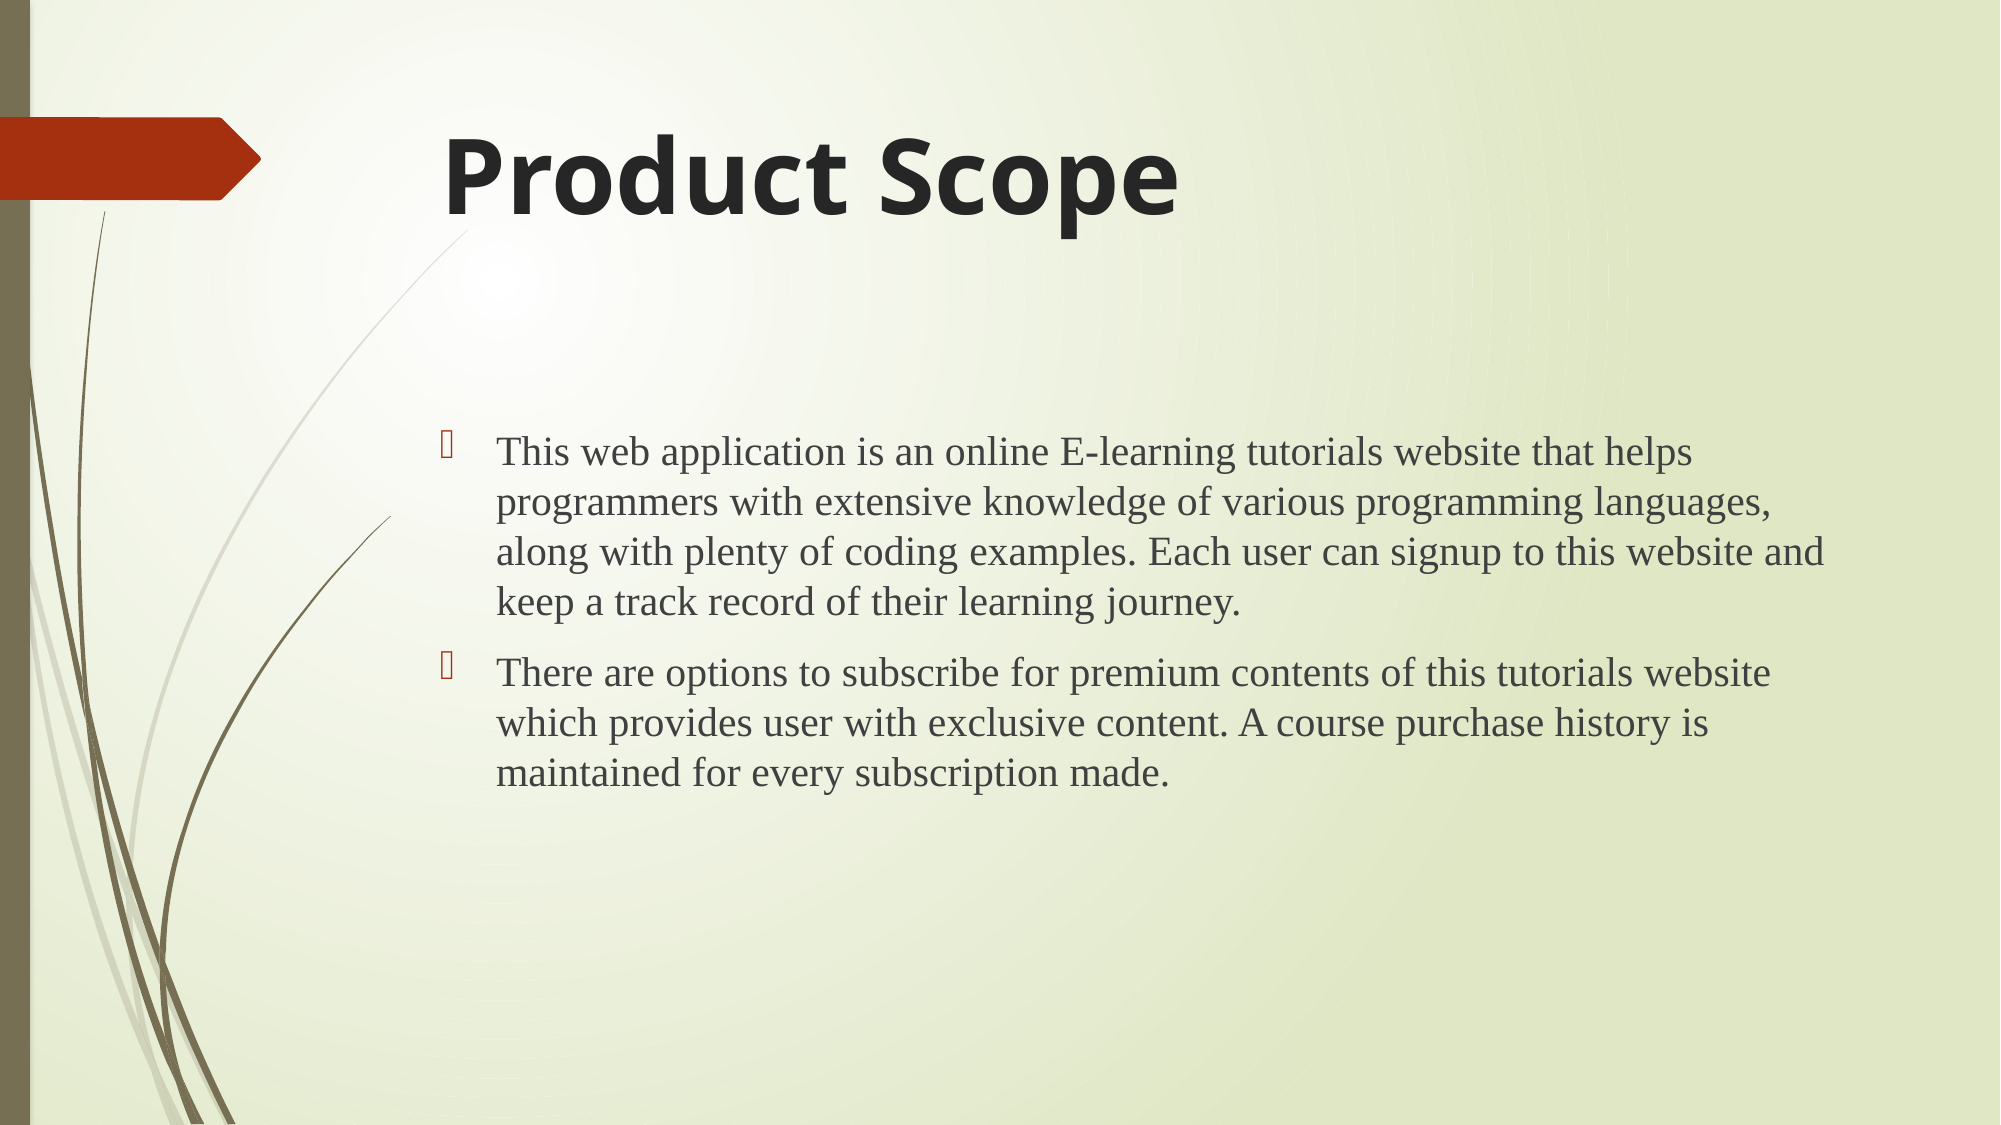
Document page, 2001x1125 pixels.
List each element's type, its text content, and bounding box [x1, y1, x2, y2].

list This web application is an online E-learning tutorials website that helps programmers with extensive knowledge of various programming languages, along with plenty of coding examples. Each user can signup to this website and keep a track record of their learning journey. There are options to subscribe for premium contents of this tutorials website which provides user with exclusive content. A course purchase history is maintained for every subscription made. [424, 350, 1888, 970]
title Product Scope [425, 102, 1888, 313]
